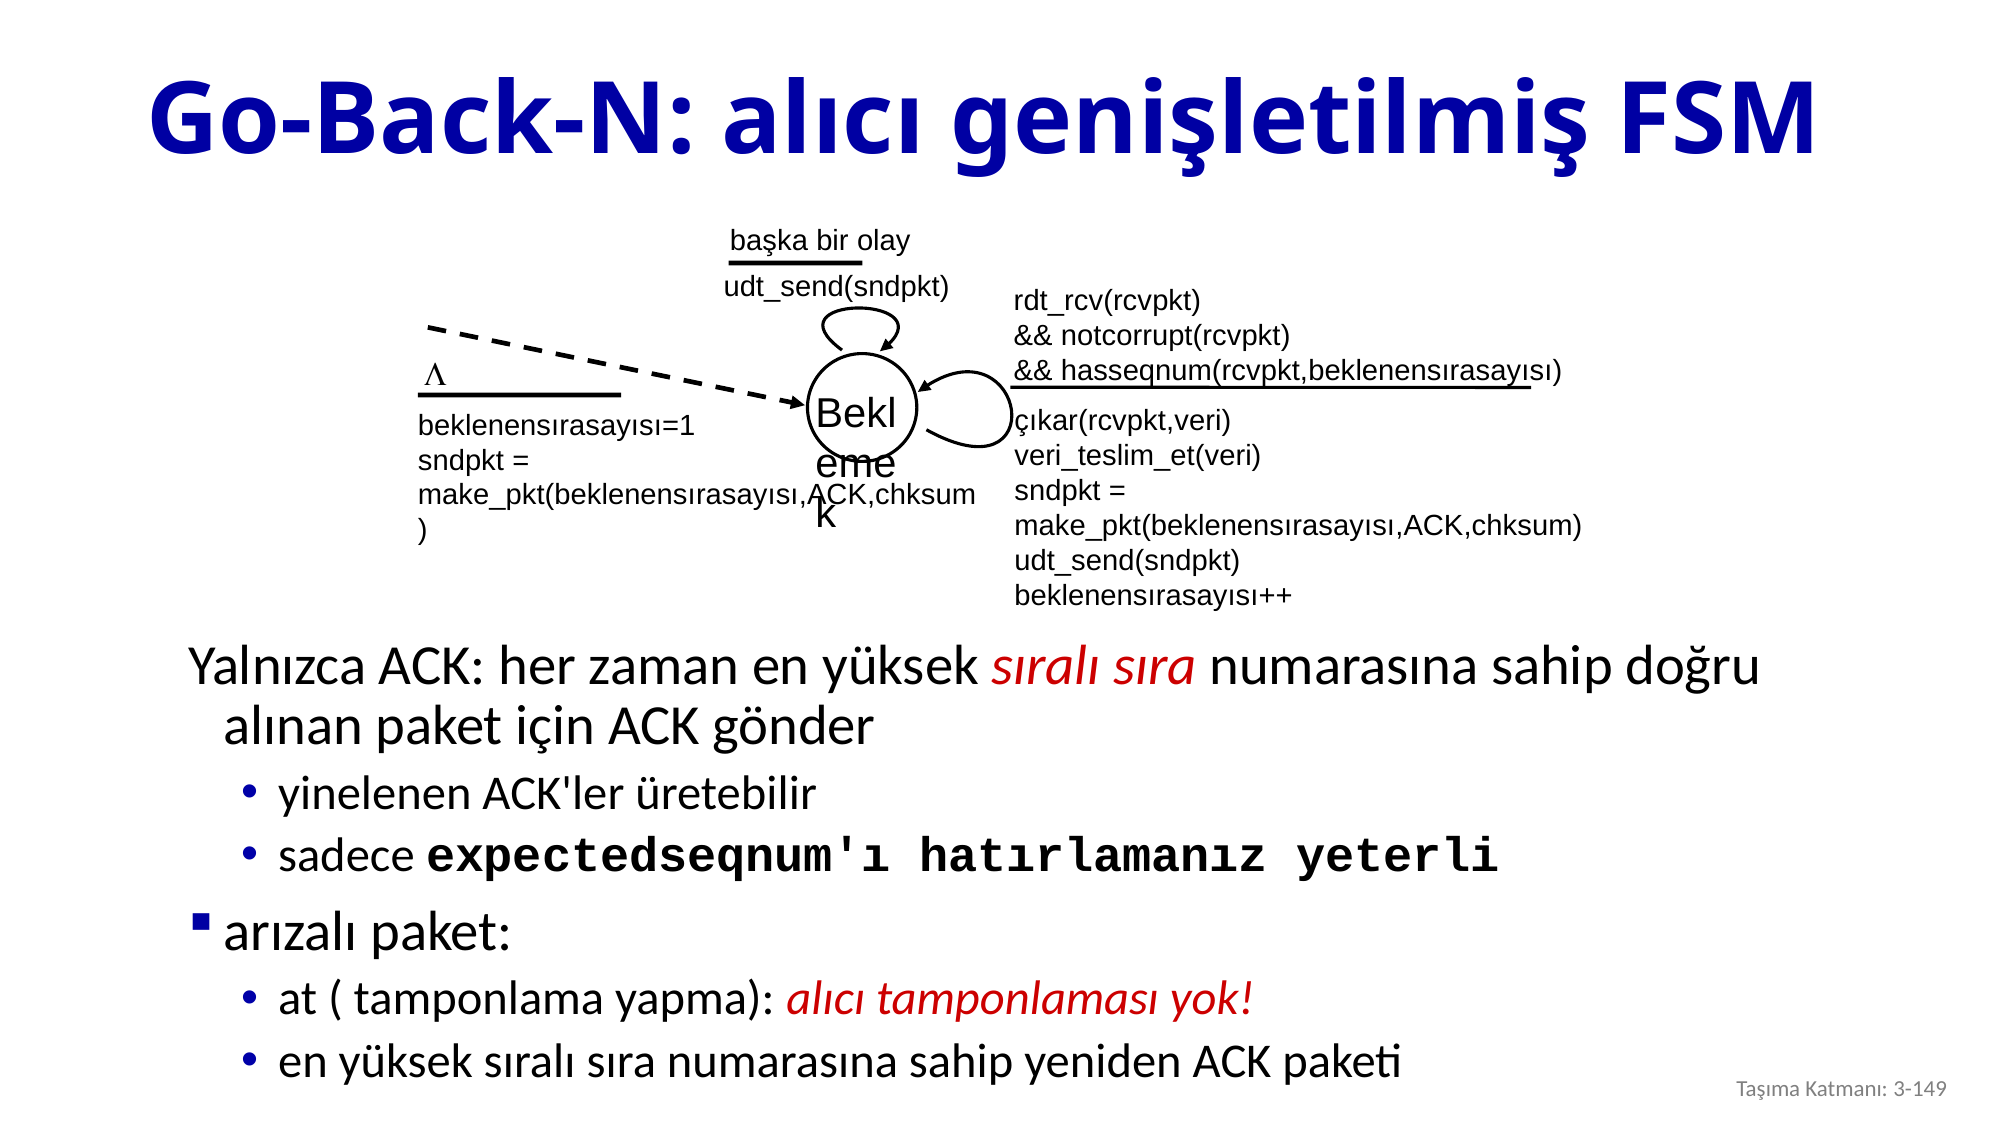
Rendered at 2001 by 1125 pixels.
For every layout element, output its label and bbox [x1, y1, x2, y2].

text_box [152, 627, 1846, 1097]
title [131, 47, 1952, 195]
text_box [998, 273, 1585, 367]
slide_number [1512, 1056, 1963, 1117]
text_box [403, 214, 1708, 560]
